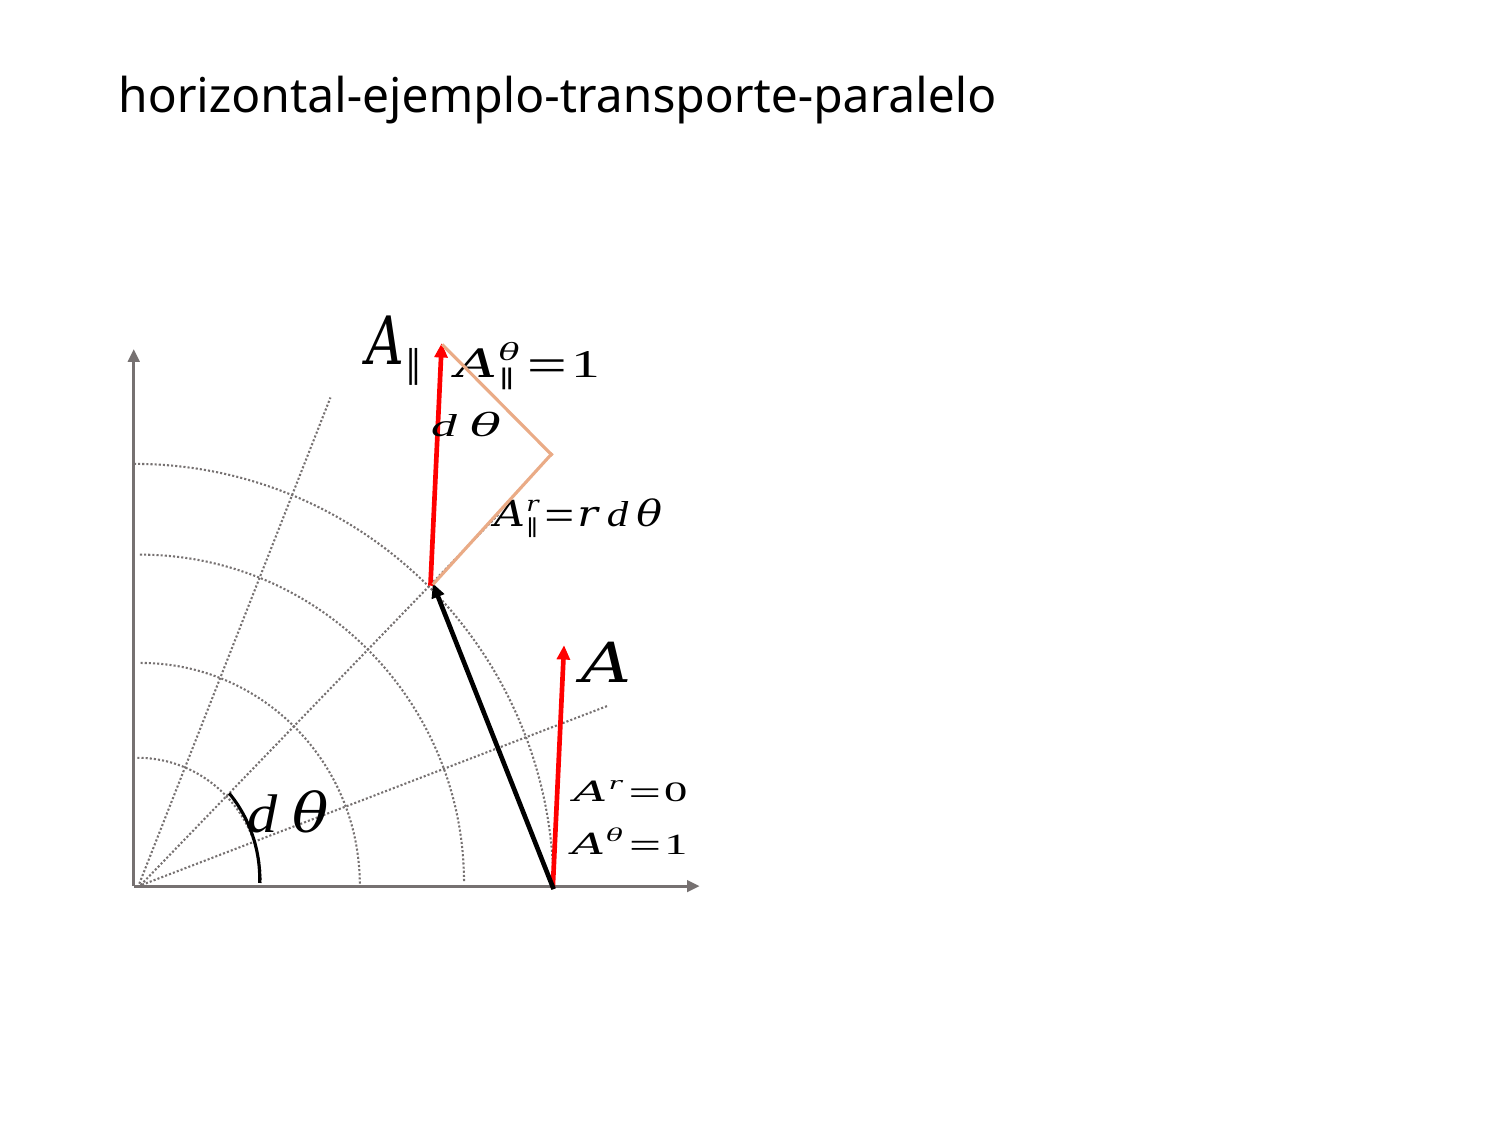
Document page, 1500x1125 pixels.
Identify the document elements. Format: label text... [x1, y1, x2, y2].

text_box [133, 306, 700, 890]
title horizontal-ejemplo-transporte-paralelo [103, 59, 1397, 135]
